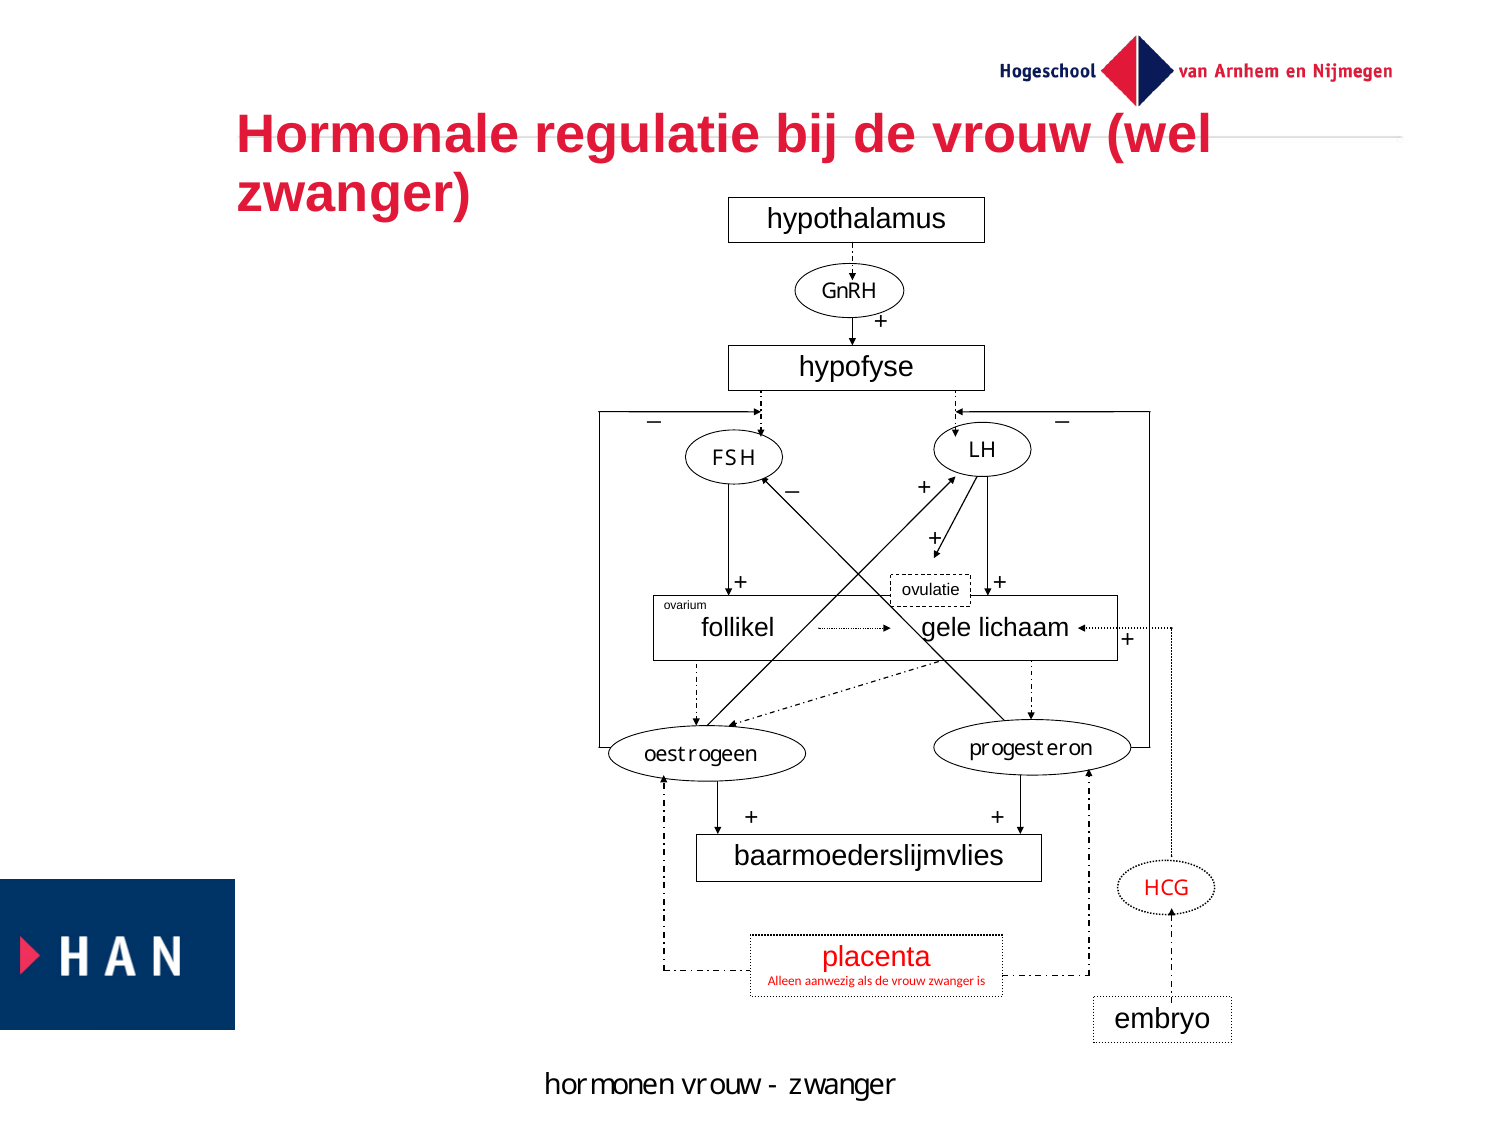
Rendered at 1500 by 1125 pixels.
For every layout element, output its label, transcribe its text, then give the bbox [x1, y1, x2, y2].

picture [233, 126, 1412, 145]
picture [992, 29, 1406, 113]
picture [0, 879, 235, 1030]
title Hormonale regulatie bij de vrouw (wel zwanger) [236, 147, 1406, 231]
picture [537, 187, 1235, 1108]
